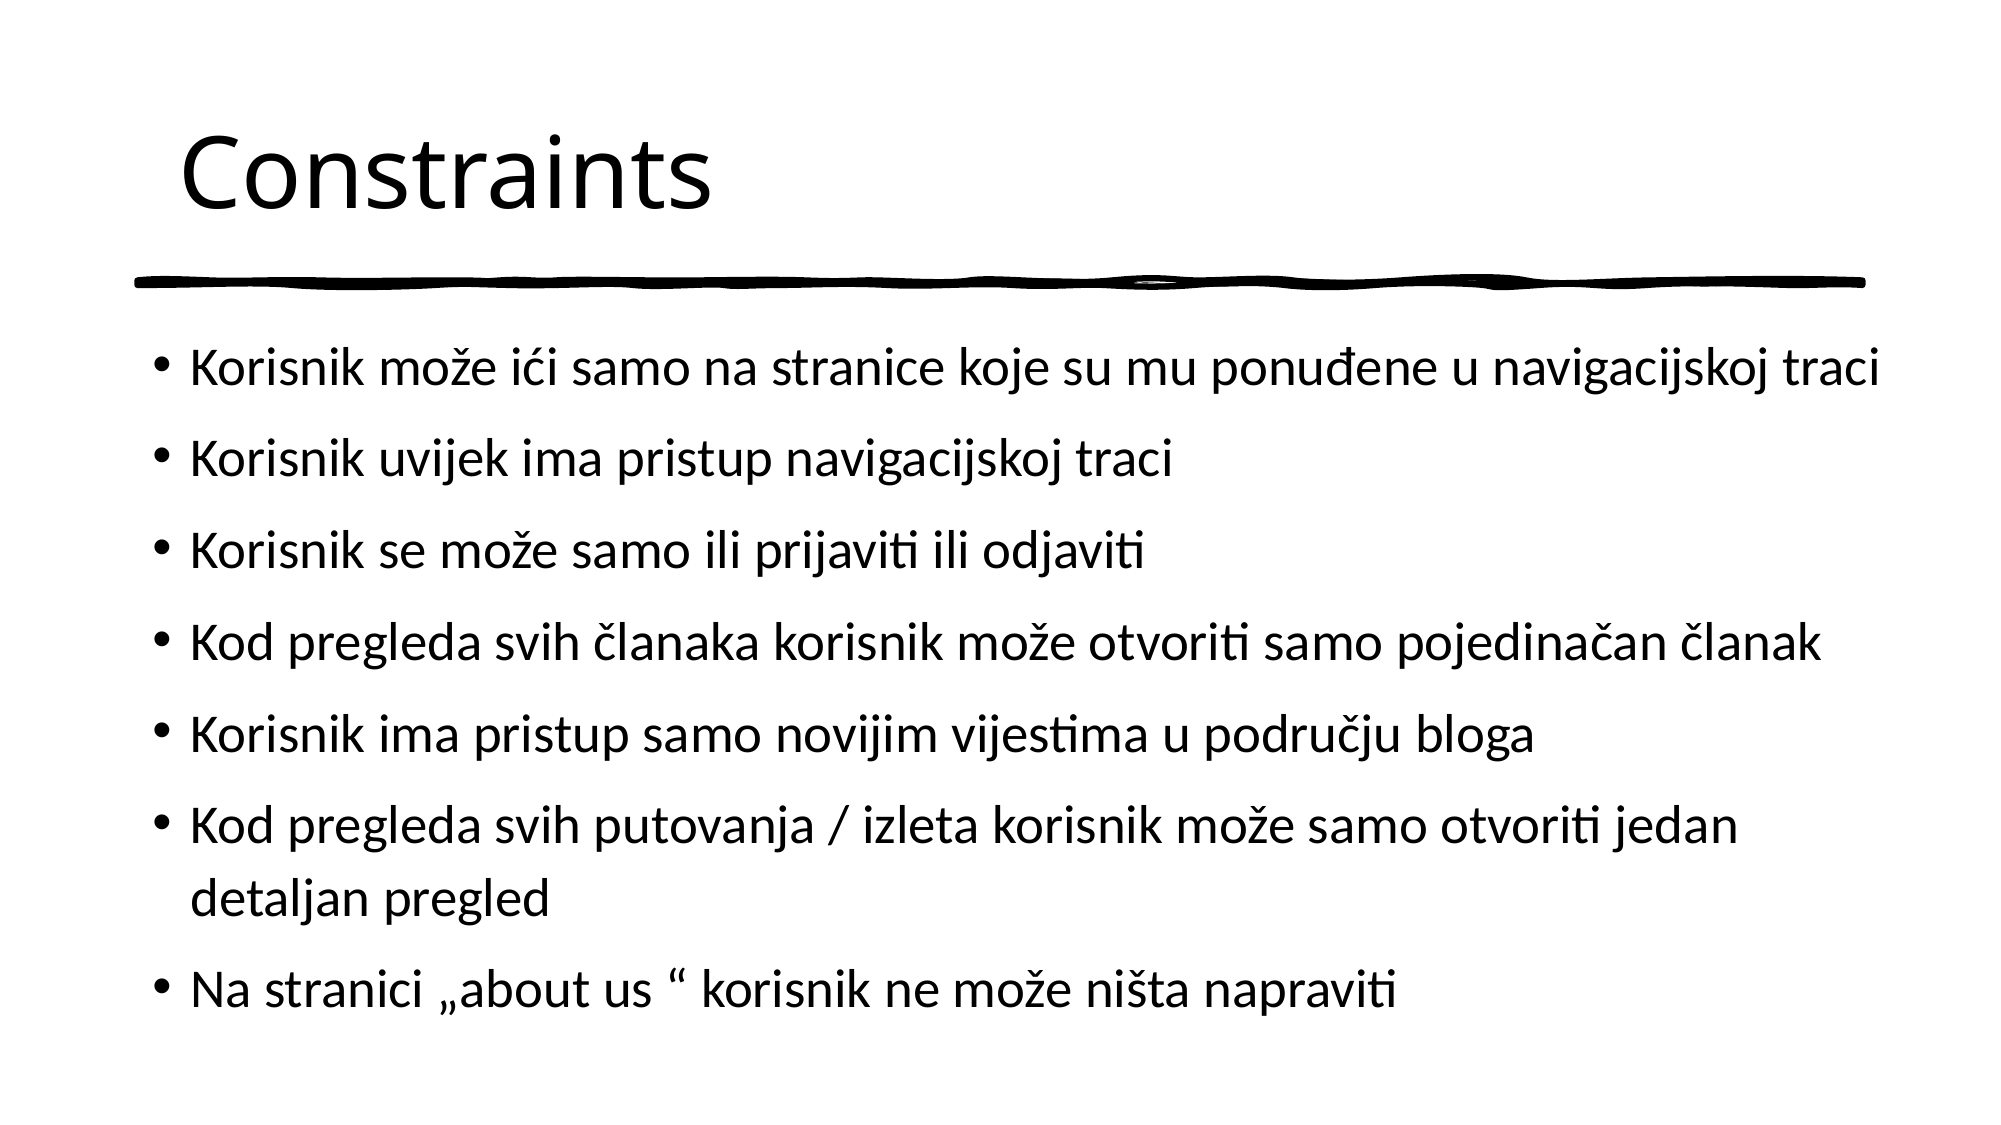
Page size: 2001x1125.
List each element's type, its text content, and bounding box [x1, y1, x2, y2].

title Constraints [137, 59, 1863, 278]
list Korisnik može ići samo na stranice koje su mu ponuđene u navigacijskoj traci Korisnik uvijek ima pristup navigacijskoj traci Korisnik se može samo ili prijaviti ili odjaviti Kod pregleda svih članaka korisnik može otvoriti samo pojedinačan članak Korisnik ima pristup samo novijim vijestima u području bloga Kod pregleda svih putovanja / izleta korisnik može samo otvoriti jedan detaljan pregled Na stranici „about us “ korisnik ne može ništa napraviti [137, 316, 1906, 1056]
